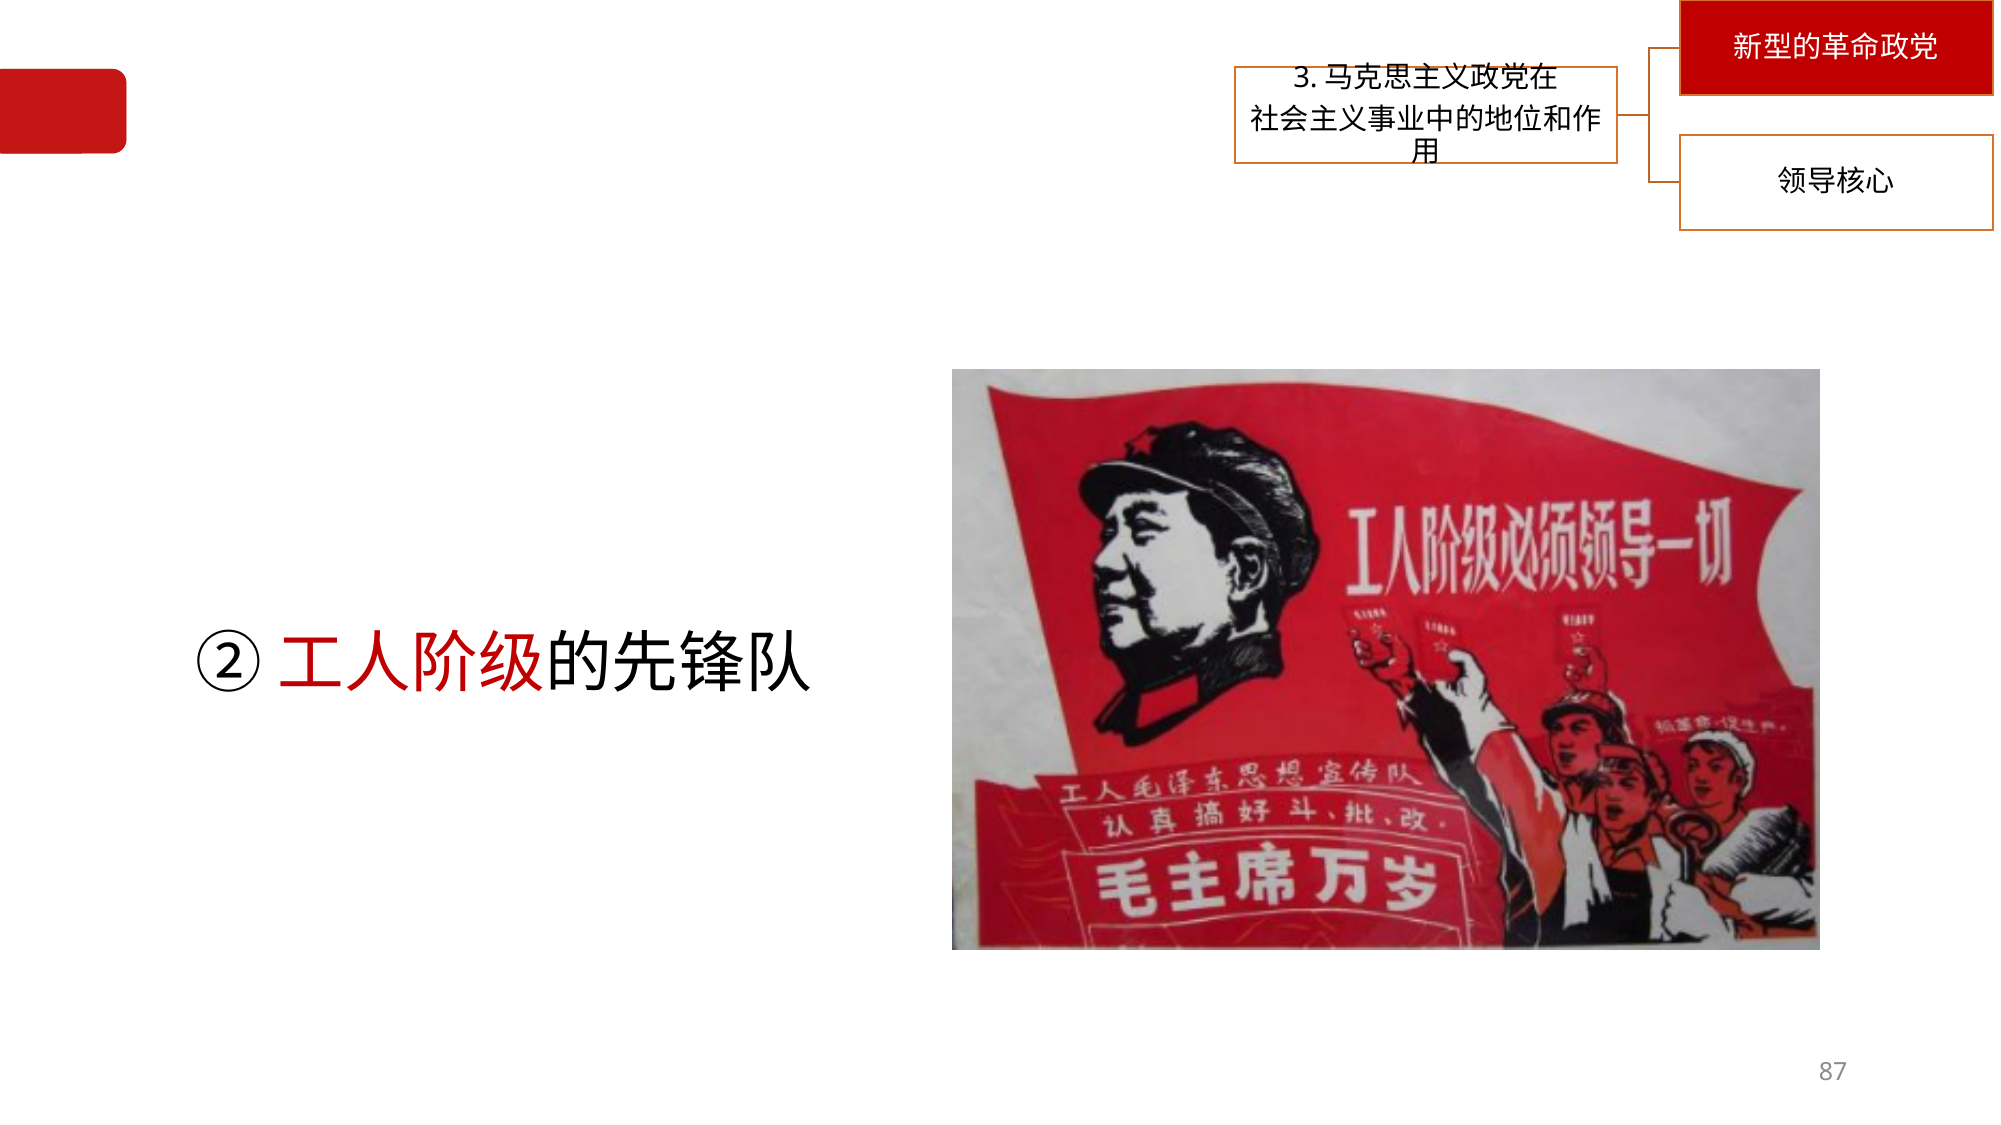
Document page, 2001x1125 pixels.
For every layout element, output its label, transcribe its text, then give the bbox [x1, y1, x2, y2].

slide_number 87 [1412, 1042, 1863, 1103]
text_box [1177, 0, 2000, 231]
picture [952, 369, 1820, 950]
list ②工人阶级的先锋队 [180, 572, 850, 856]
